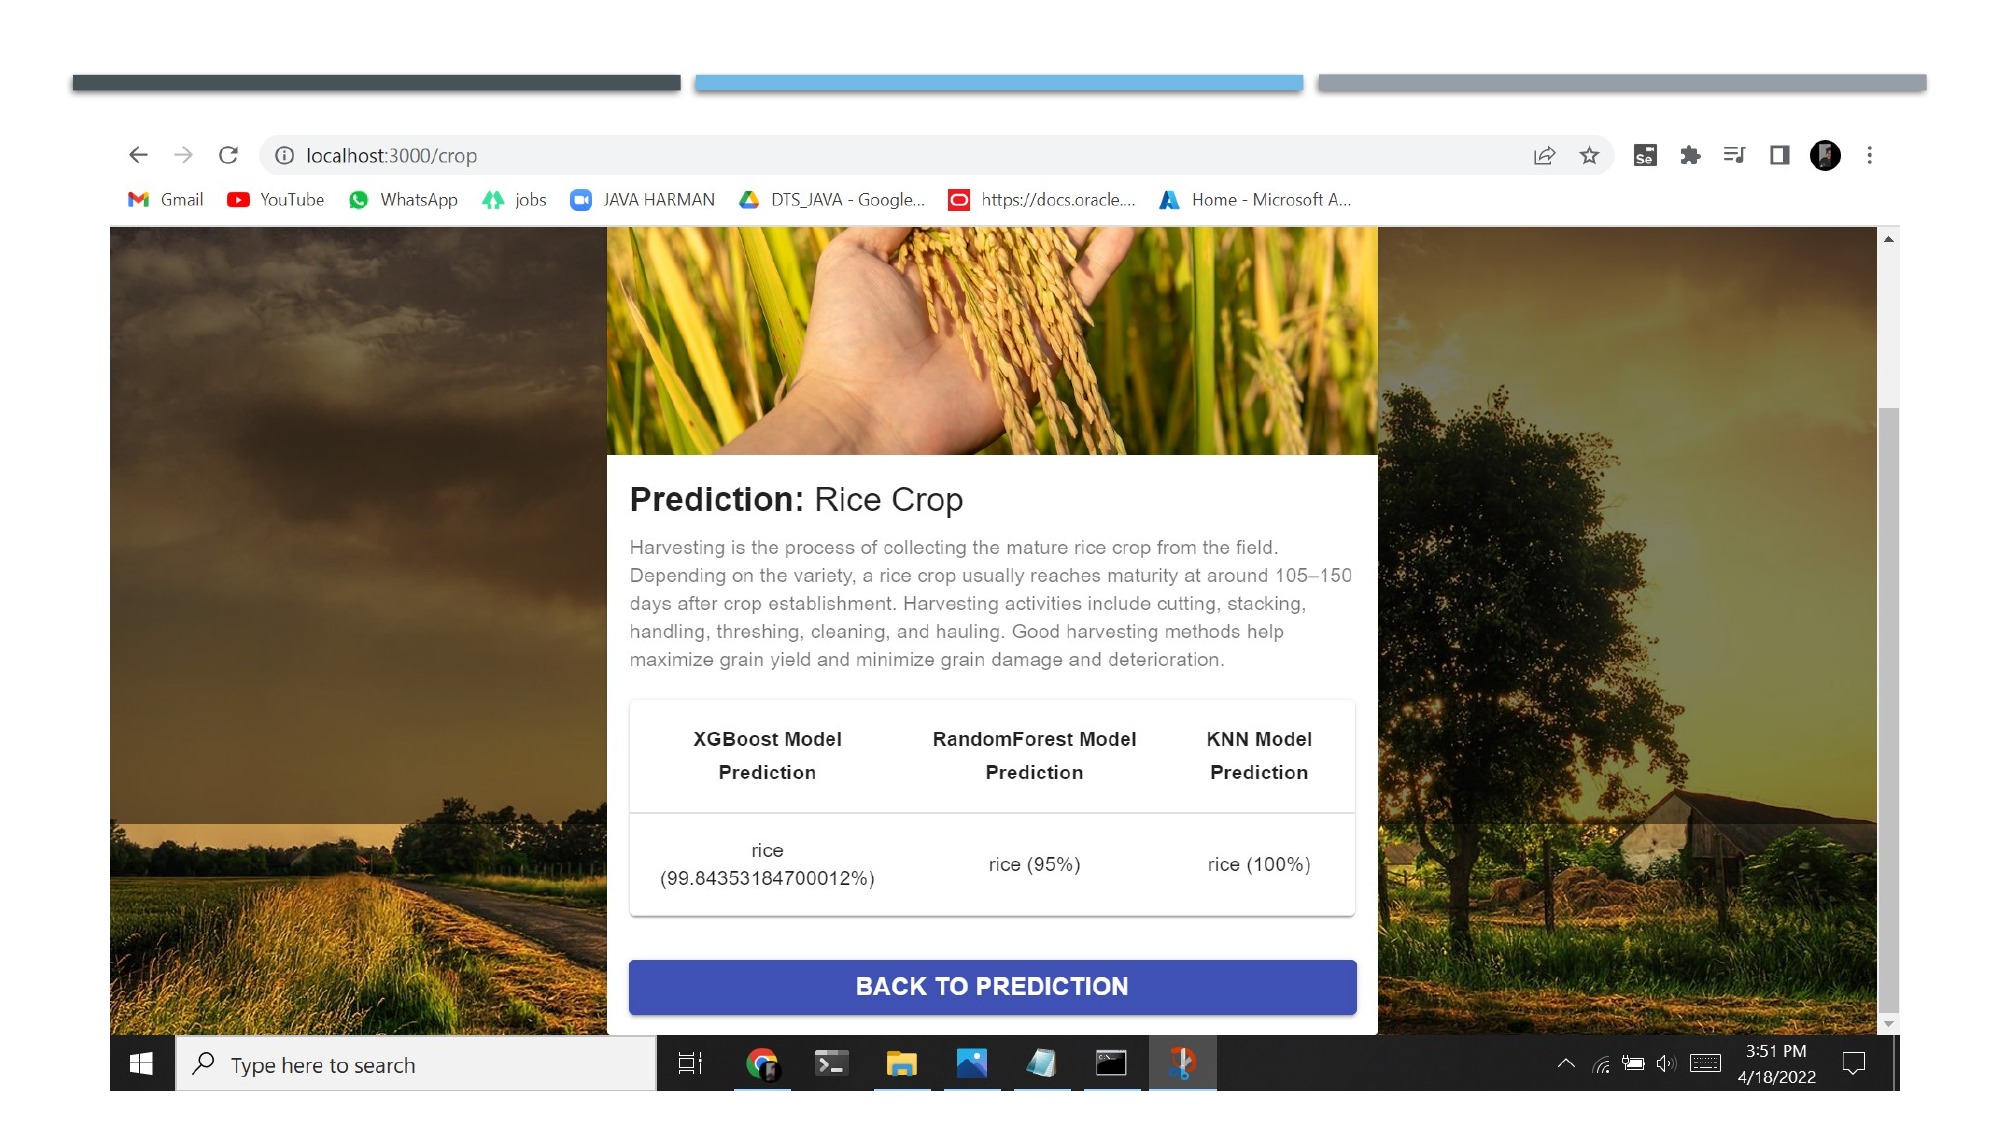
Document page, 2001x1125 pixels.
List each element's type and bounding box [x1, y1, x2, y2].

picture [110, 134, 1901, 1092]
